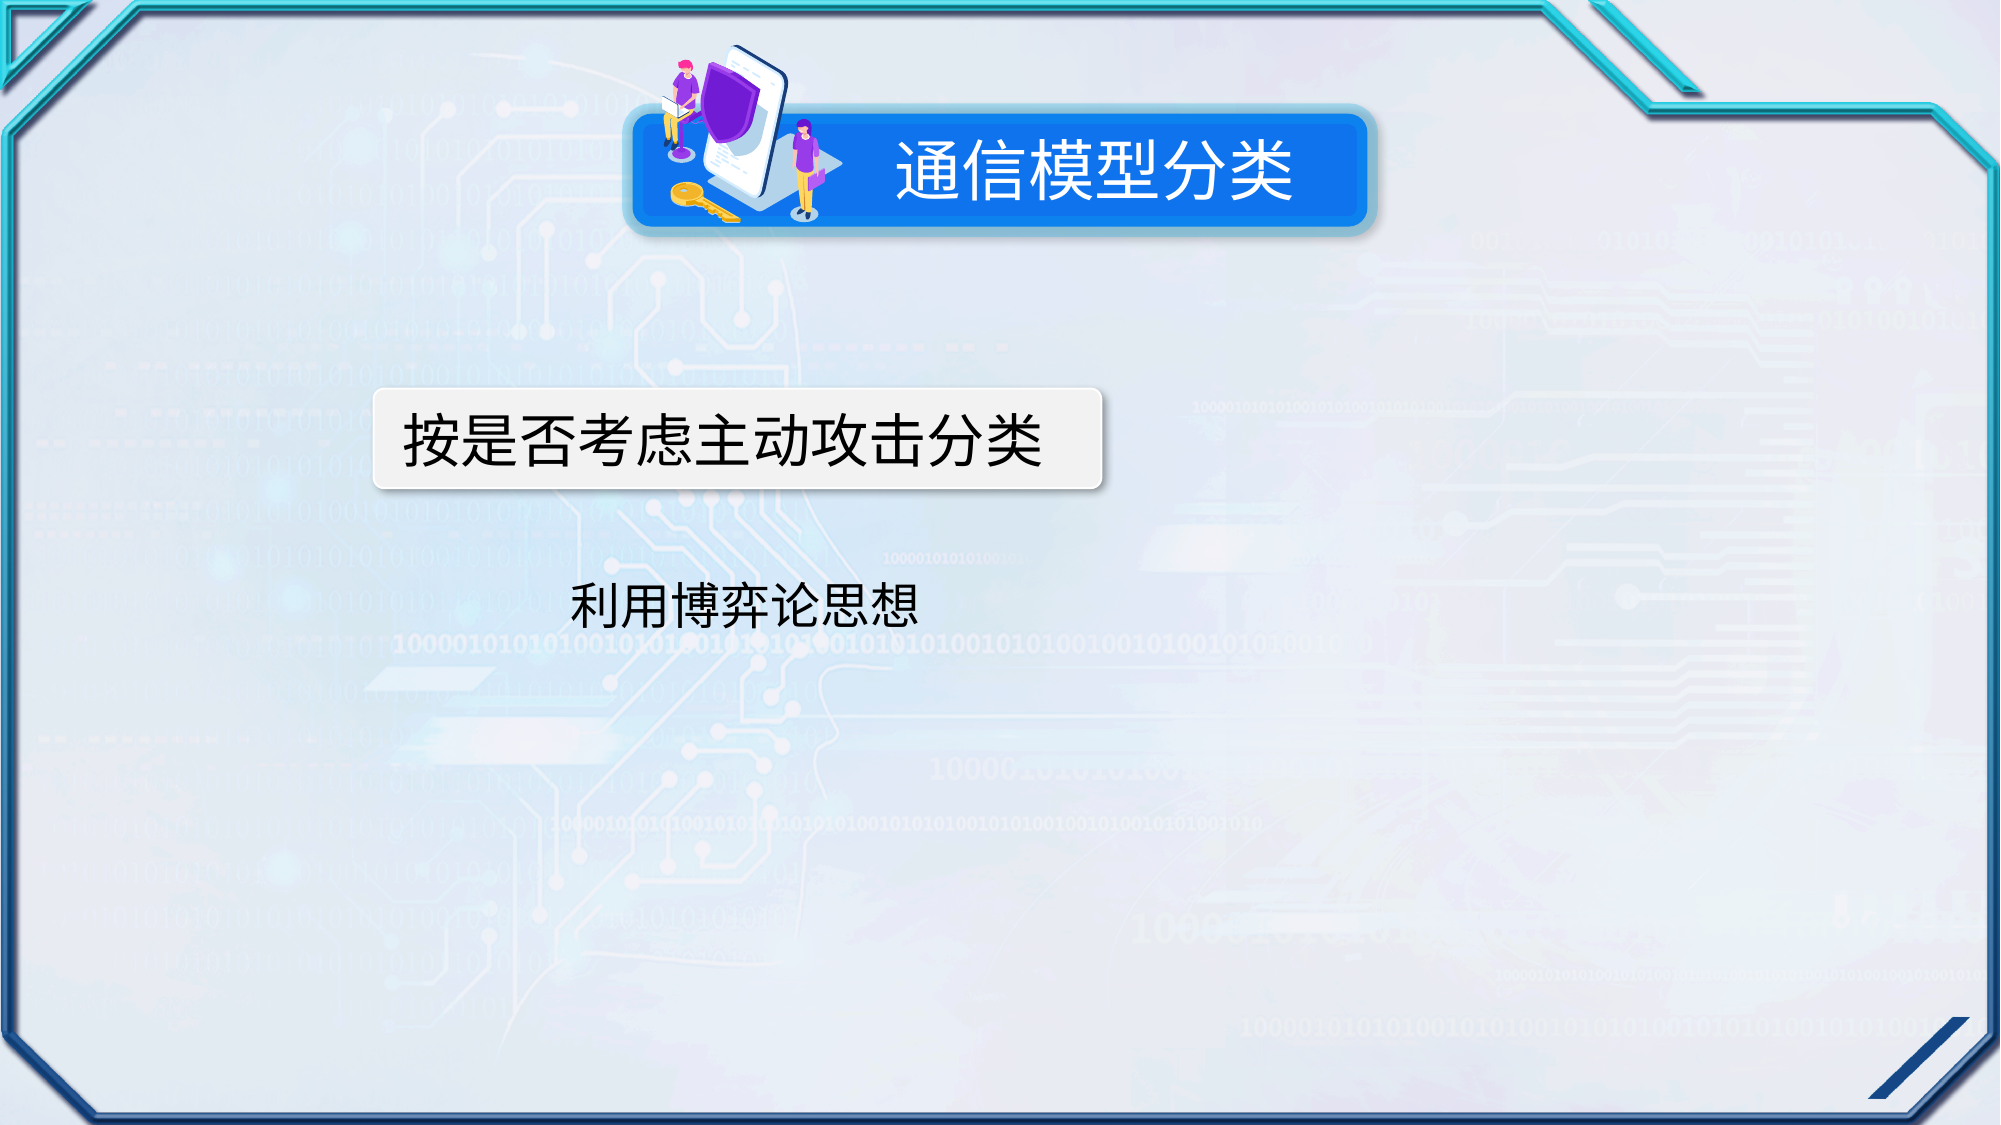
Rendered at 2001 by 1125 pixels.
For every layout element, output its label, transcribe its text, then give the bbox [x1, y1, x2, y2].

text_box 利用博弈论思想 [480, 573, 984, 643]
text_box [373, 388, 1102, 489]
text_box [632, 44, 1368, 227]
picture [0, 0, 2000, 1125]
